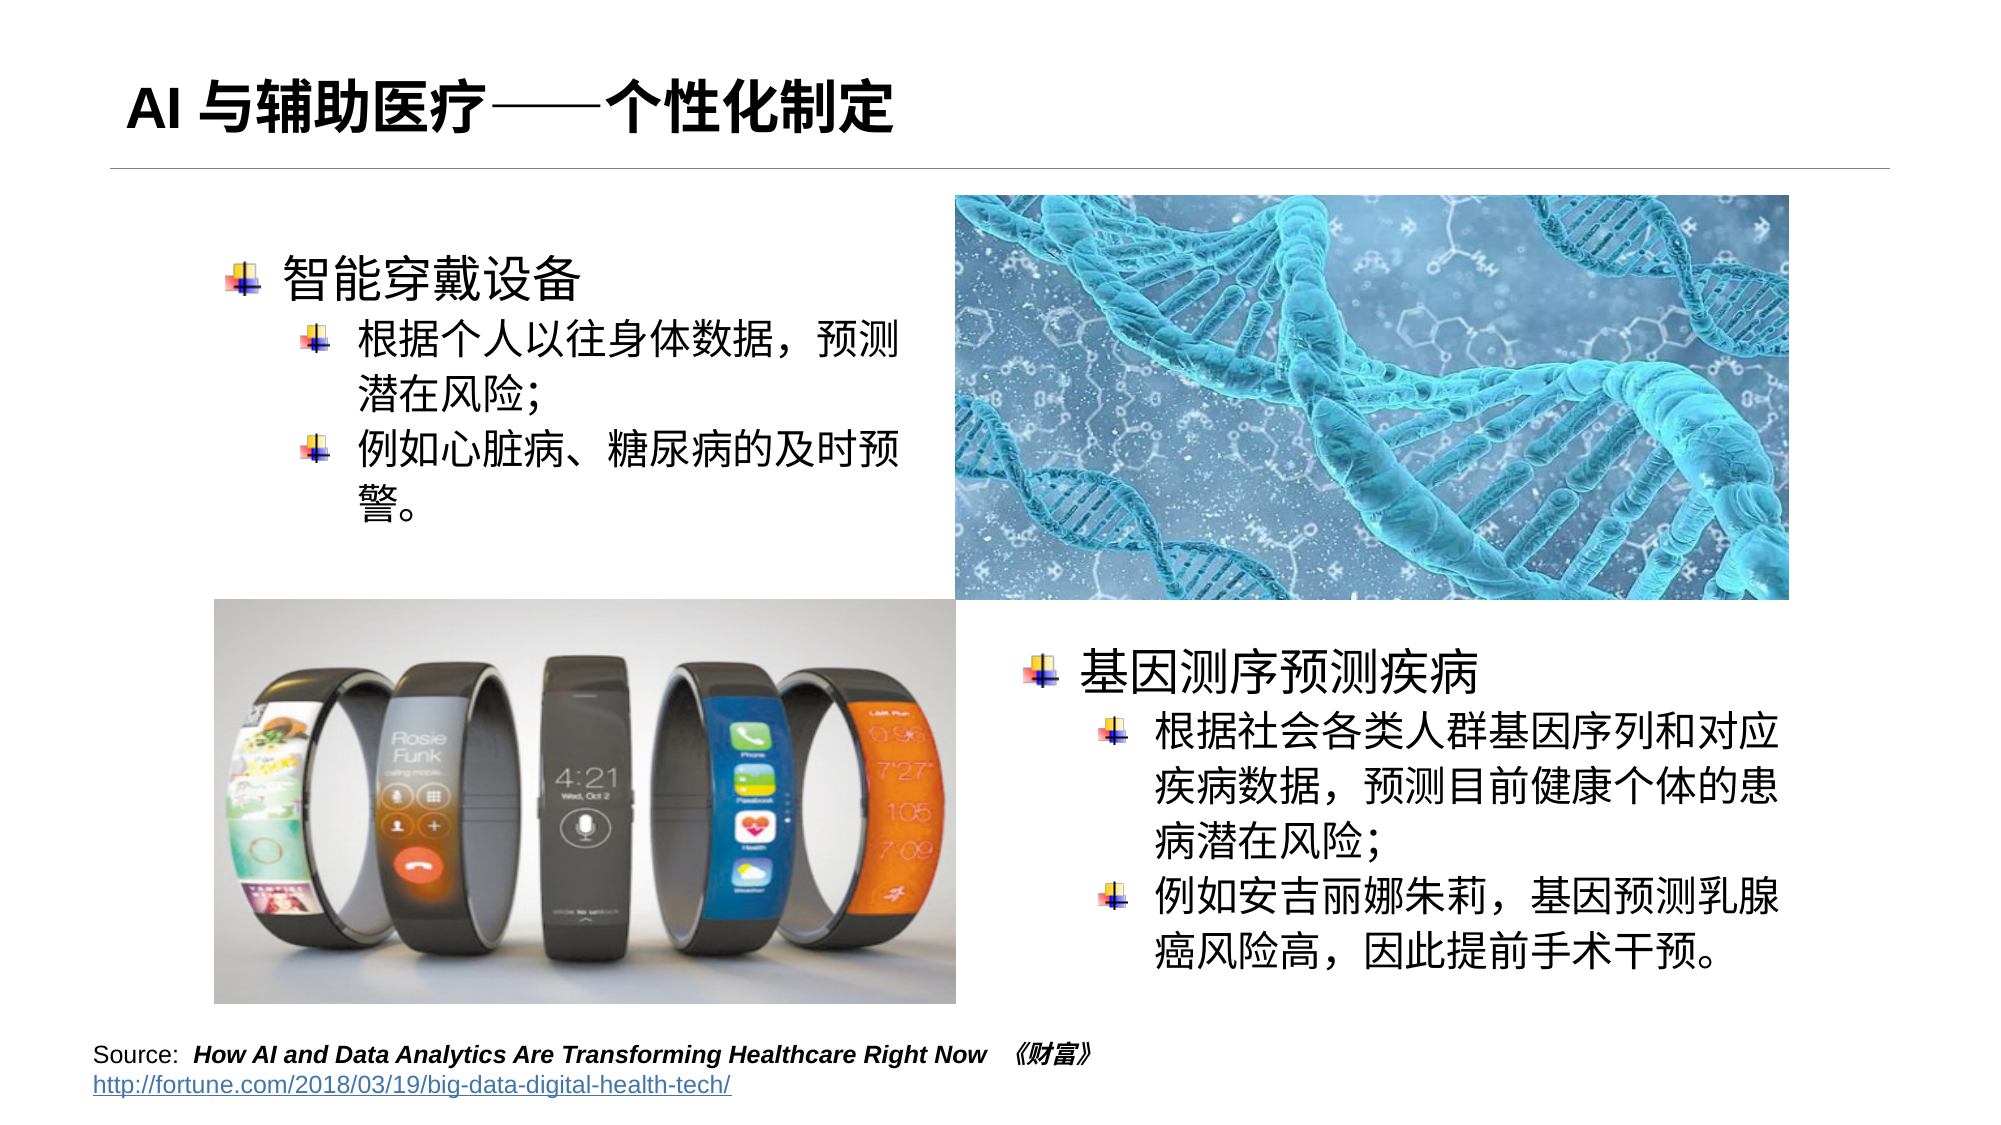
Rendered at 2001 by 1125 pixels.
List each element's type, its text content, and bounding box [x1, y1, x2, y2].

text_box Source: How AI and Data Analytics Are Transforming Healthcare Right Now 《财富》 http://fortune.com/2018/03/19/big-data-digital-health-tech/ [78, 1030, 1922, 1106]
title AI与辅助医疗——个性化制定 [109, 0, 1890, 149]
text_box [210, 195, 1815, 1004]
